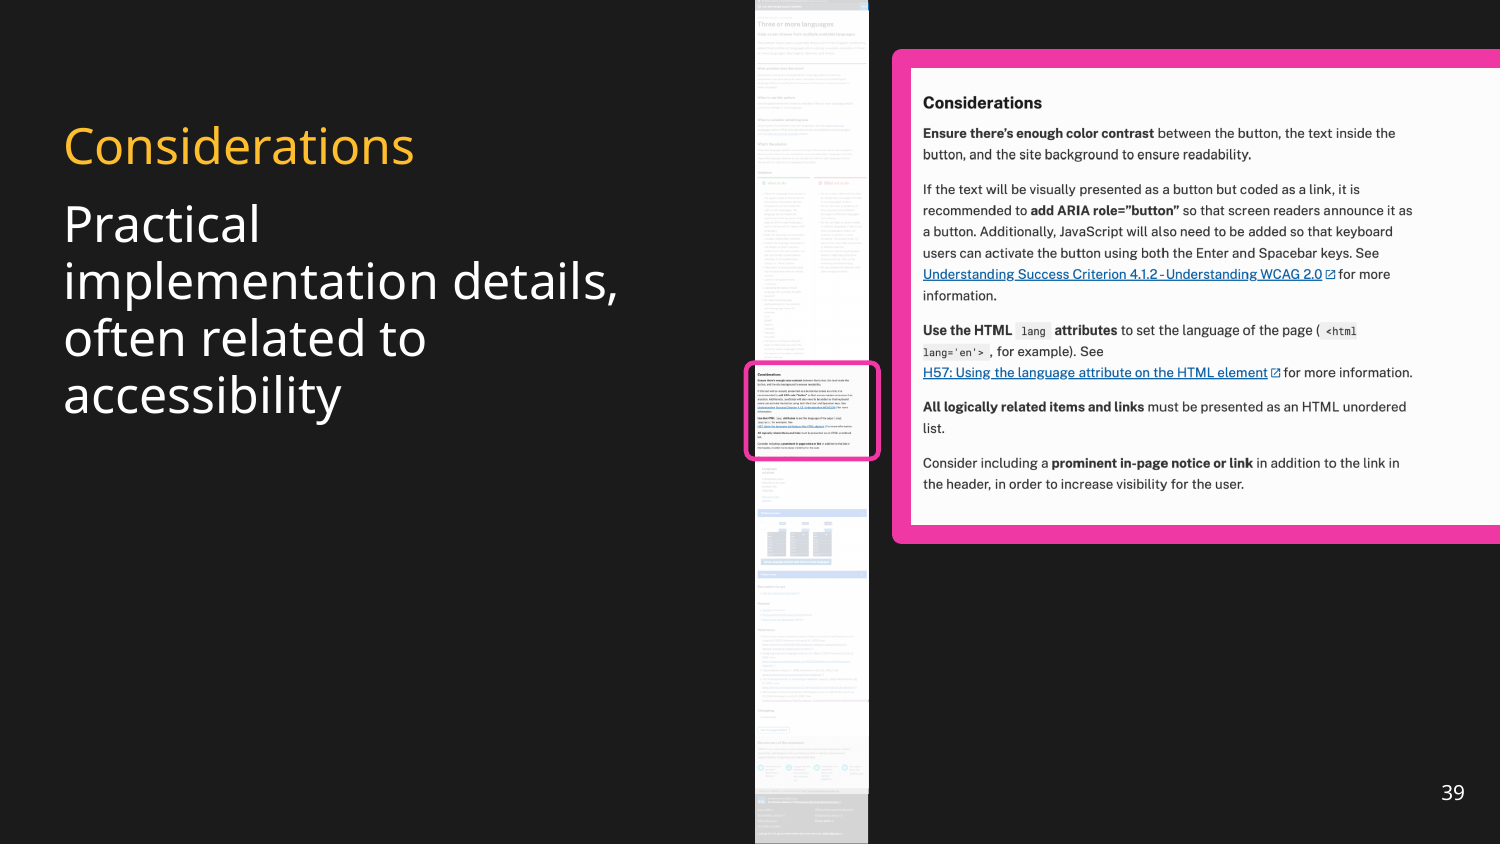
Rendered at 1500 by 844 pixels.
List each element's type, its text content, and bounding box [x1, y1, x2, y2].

list Practical implementation details, often related to accessibility [48, 181, 645, 776]
picture [910, 58, 1500, 535]
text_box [745, 0, 879, 844]
title Considerations [48, 81, 638, 181]
slide_number 39 [1389, 764, 1480, 830]
text_box [901, 58, 908, 535]
